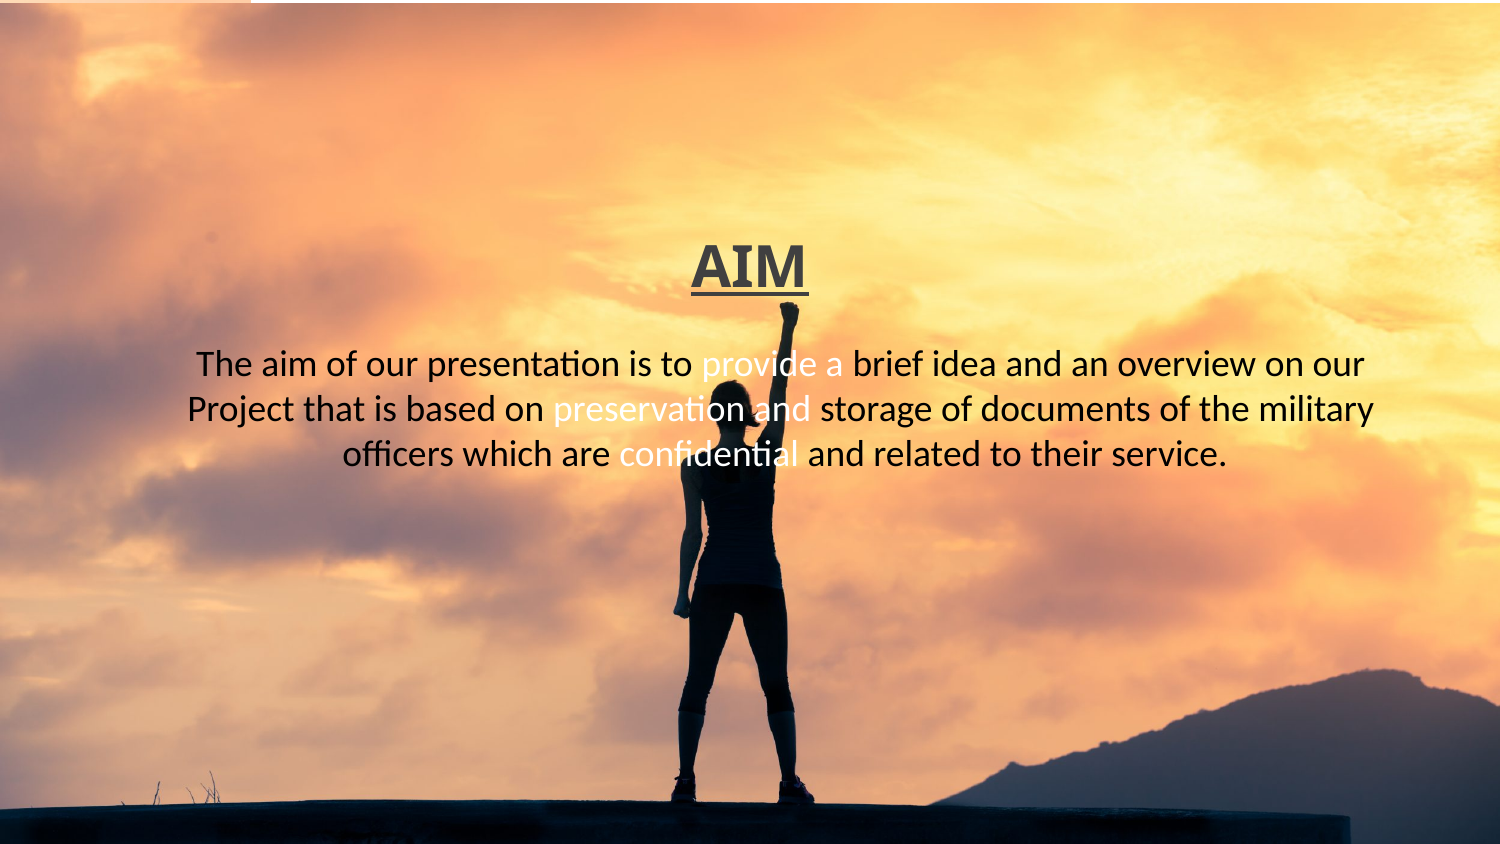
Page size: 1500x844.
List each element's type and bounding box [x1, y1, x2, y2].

text_box [158, 220, 1412, 513]
picture [0, 0, 1500, 844]
